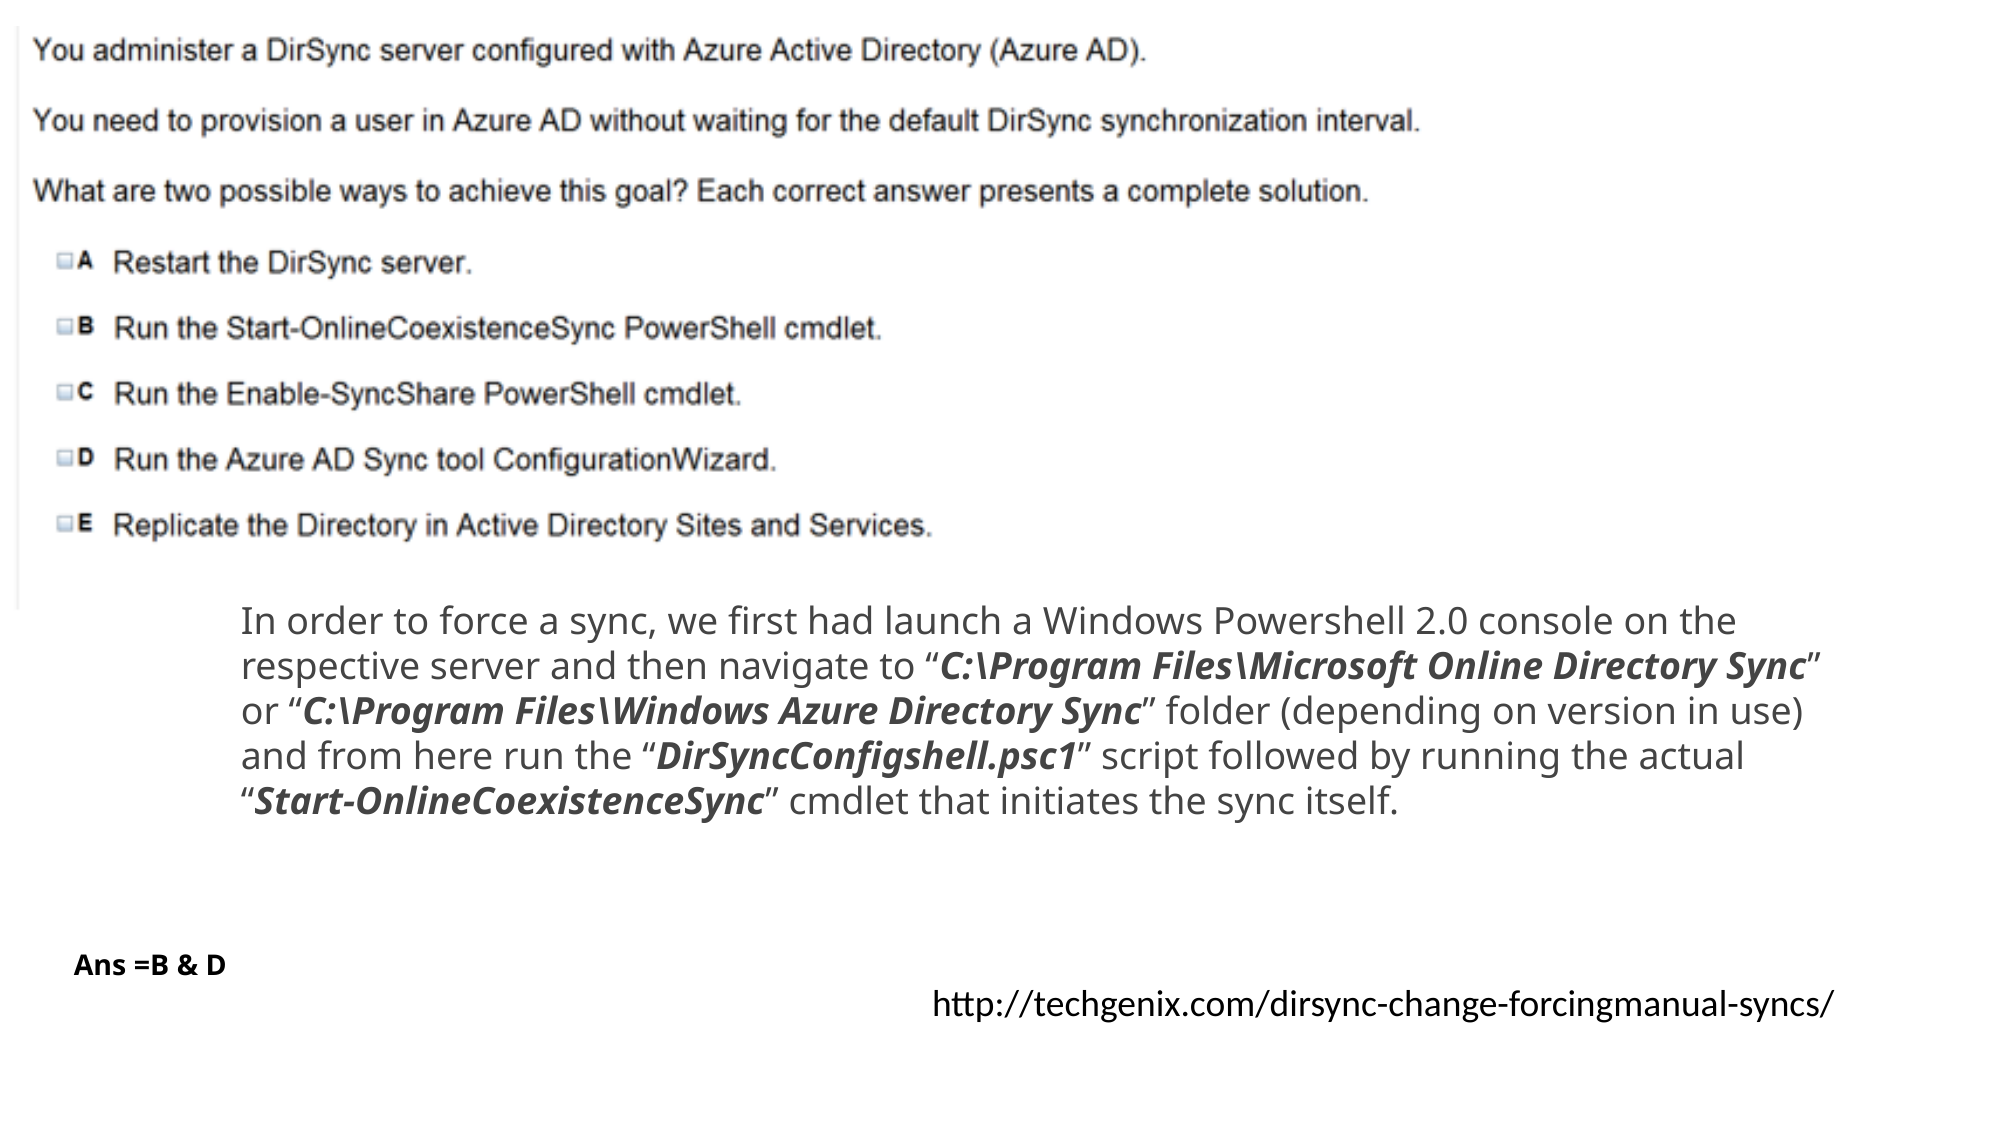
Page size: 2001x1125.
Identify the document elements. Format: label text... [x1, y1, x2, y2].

title Ans =B & D [58, 943, 1968, 1085]
picture [8, 26, 1514, 629]
text_box http://techgenix.com/dirsync-change-forcingmanual-syncs/ [917, 971, 1851, 1031]
text_box In order to force a sync, we first had launch a Windows Powershell 2.0 console on the respective server and then navigate to “C:\Program Files\Microsoft Online Directory Sync” or “C:\Program Files\Windows Azure Directory Sync” folder (depending on version in use) and from here run the “DirSyncConfigshell.psc1” script followed by running the actual “Start-OnlineCoexistenceSync” cmdlet that initiates the sync itself. [226, 589, 1883, 830]
